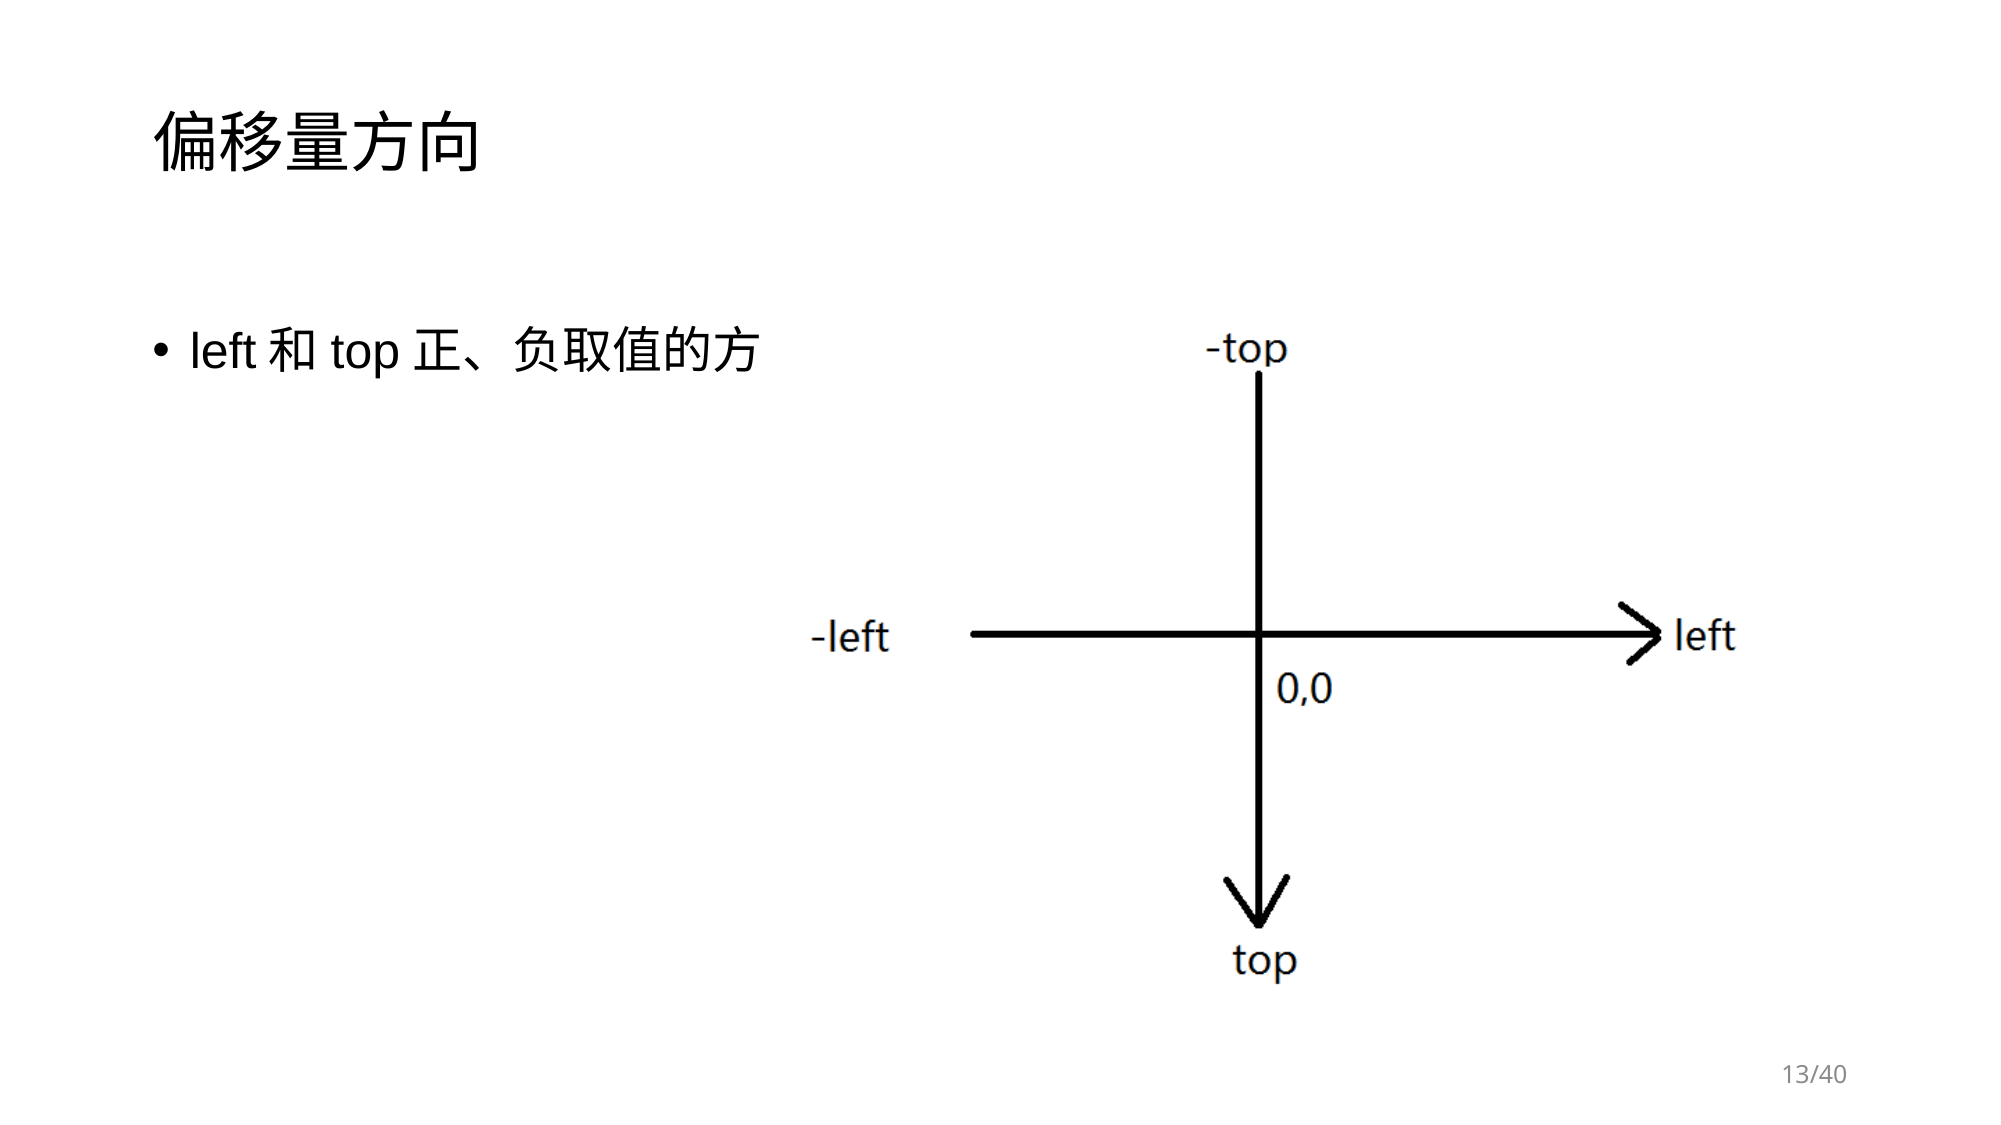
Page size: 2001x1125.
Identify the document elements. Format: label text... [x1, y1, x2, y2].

list left和top正、负取值的方向 [137, 299, 1863, 1014]
picture [762, 307, 1824, 1005]
slide_number /40 [1412, 1042, 1863, 1103]
title 偏移量方向 [137, 77, 692, 188]
